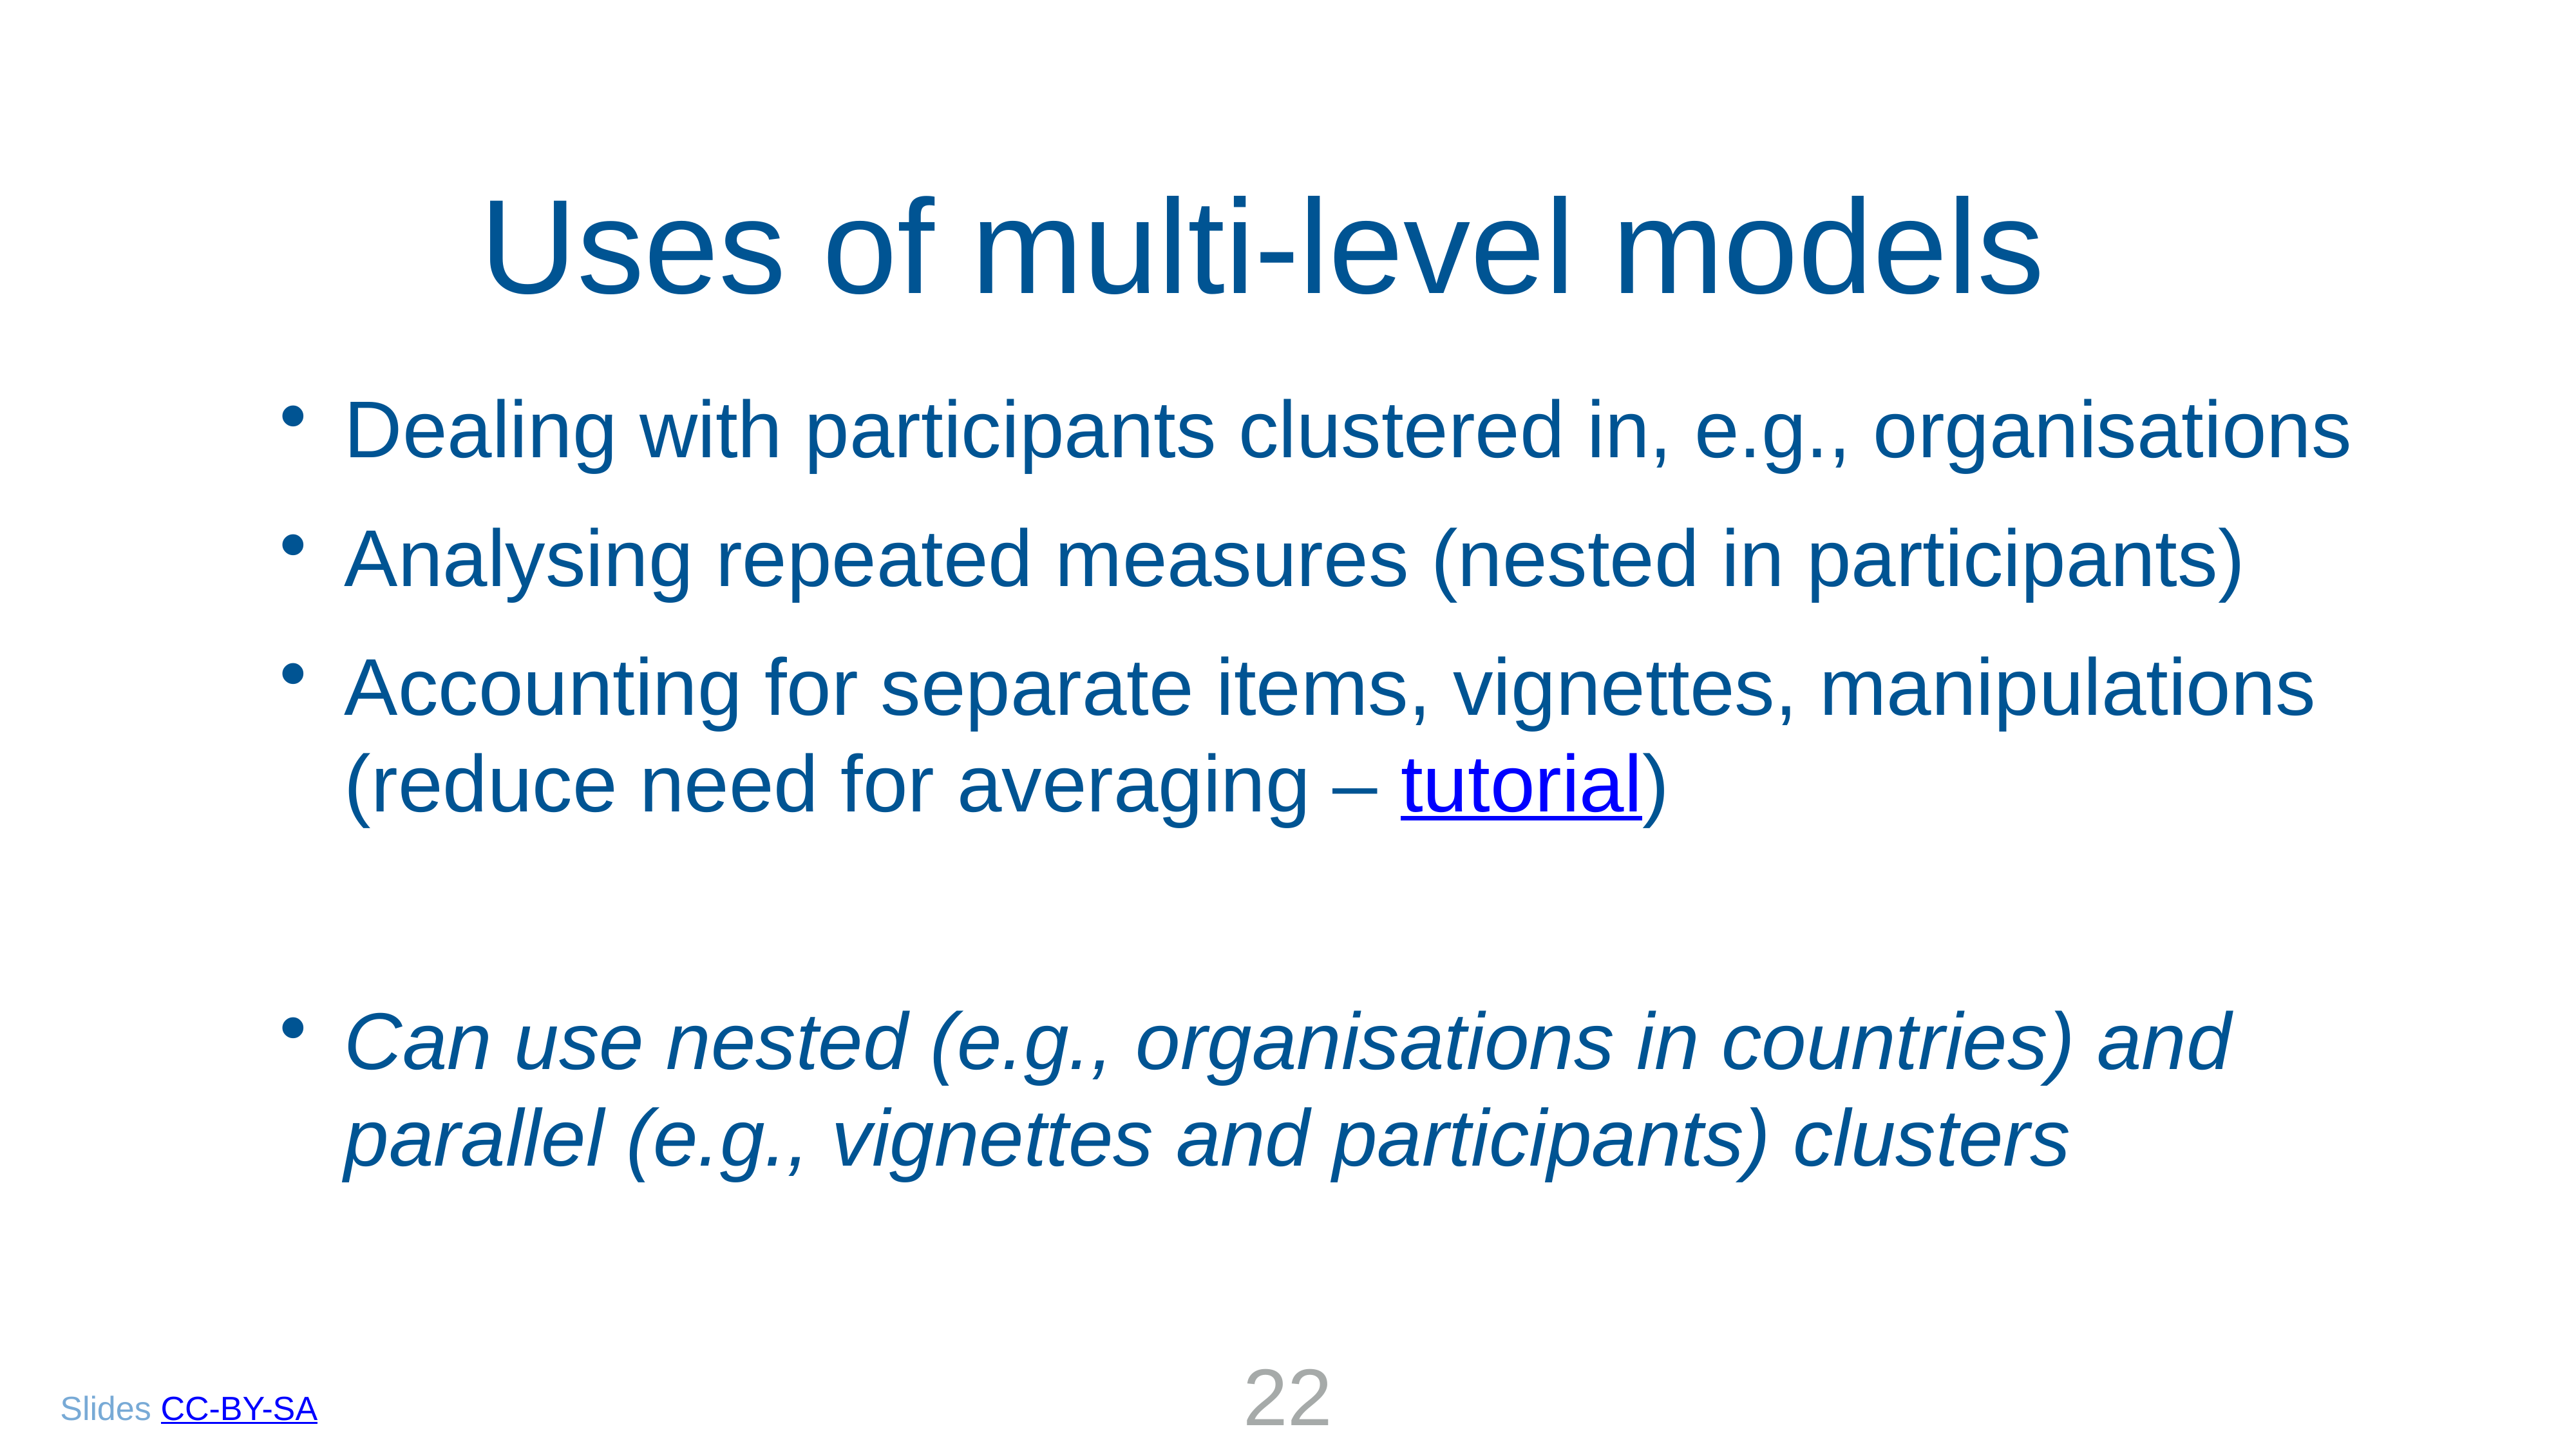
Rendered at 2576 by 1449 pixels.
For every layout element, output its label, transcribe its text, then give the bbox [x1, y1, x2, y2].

list Dealing with participants clustered in, e.g., organisations Analysing repeated measures (nested in participants) Accounting for separate items, vignettes, manipulations (reduce need for averaging – tutorial) Can use nested (e.g., organisations in countries) and parallel (e.g., vignettes and participants) clusters [272, 348, 2410, 1210]
title Uses of multi-level models [416, 57, 2110, 348]
text_box 22 [1097, 1338, 1479, 1449]
